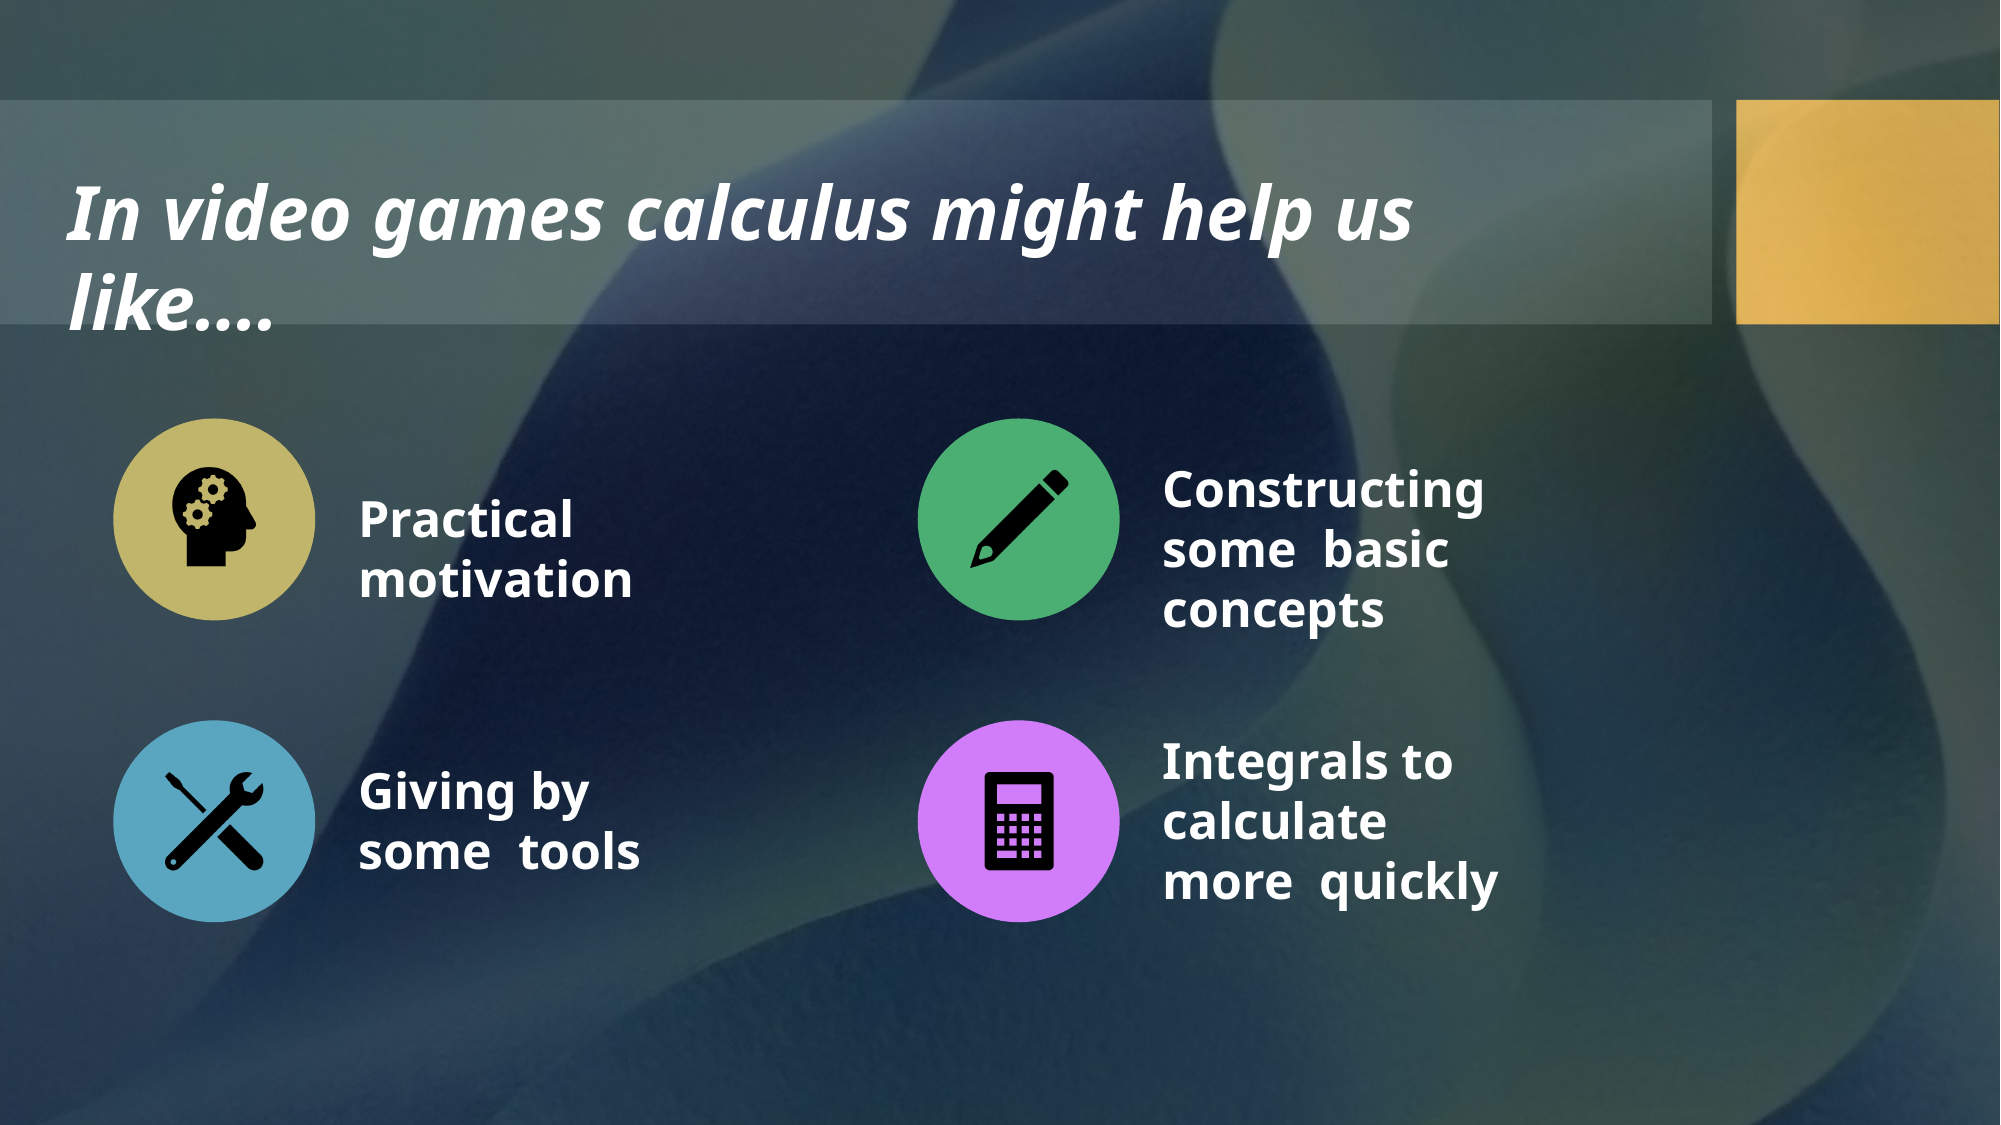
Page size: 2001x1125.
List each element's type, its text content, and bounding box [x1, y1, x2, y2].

text_box Integrals to calculate more quickly [1160, 727, 1513, 910]
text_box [113, 418, 1121, 923]
picture [0, 0, 2000, 1125]
title In video games calculus might help us like…. [66, 163, 1636, 354]
text_box Constructing some basic concepts [1160, 455, 1597, 638]
